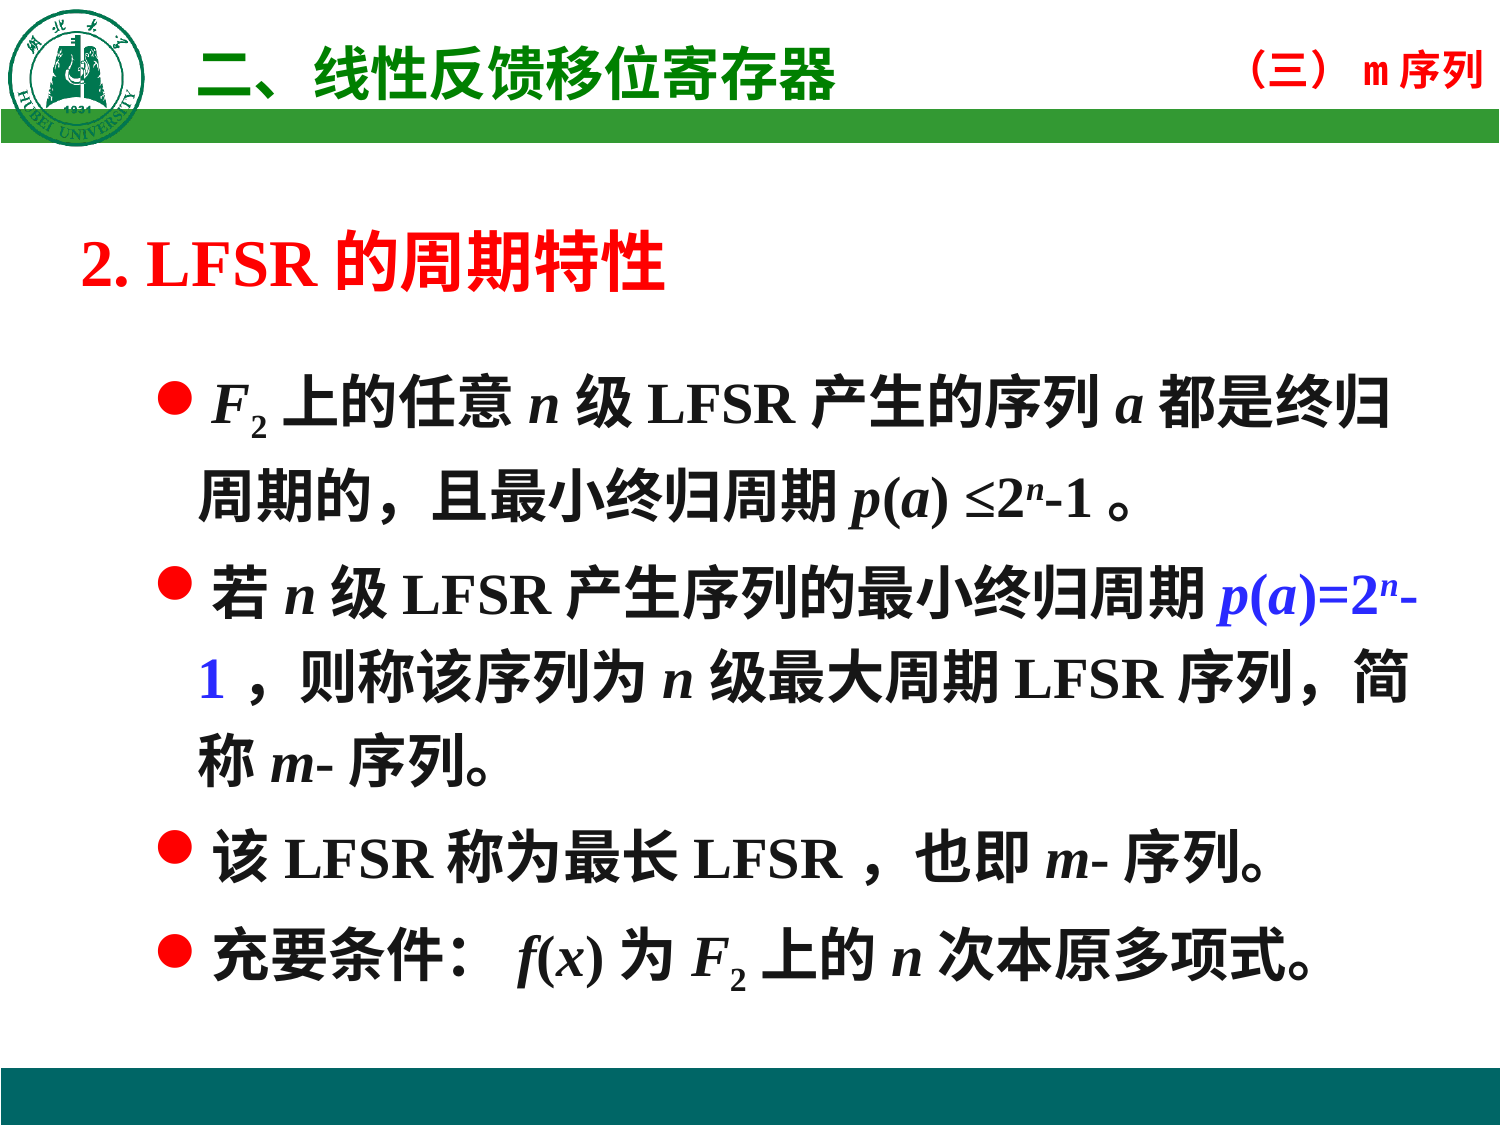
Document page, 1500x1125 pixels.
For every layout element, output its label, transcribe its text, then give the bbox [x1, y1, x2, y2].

picture [0, 0, 167, 175]
list 2. LFSR的周期特性 F2上的任意n级LFSR产生的序列a都是终归周期的，且最小终归周期p(a) ≤2n-1。 若n级LFSR产生序列的最小终归周期p(a)=2n-1，则称该序列为n级最大周期LFSR序列，简称m-序列。 该LFSR称为最长LFSR，也即m-序列。 充要条件：f(x)为F2上的n次本原多项式。 [64, 196, 1455, 988]
picture [0, 1067, 1500, 1125]
